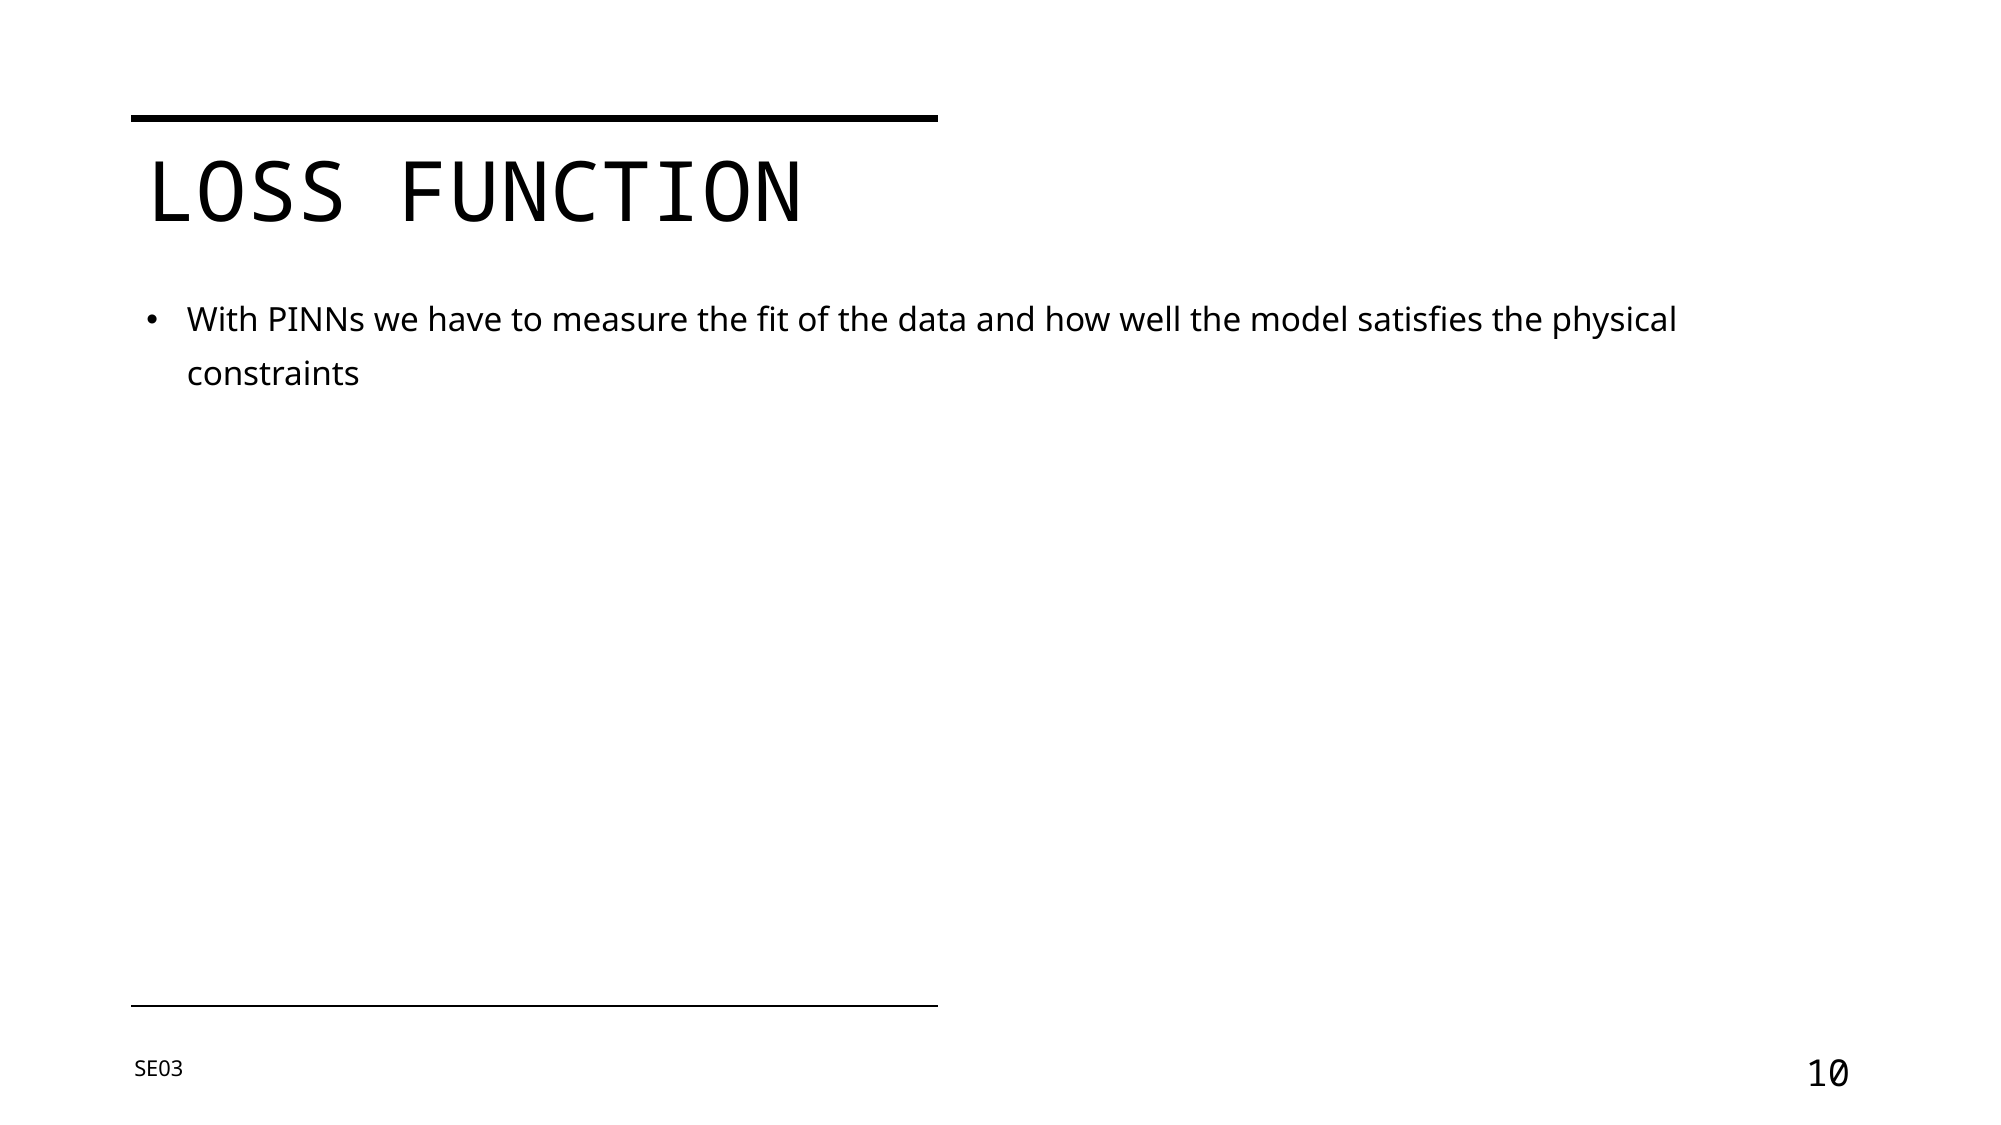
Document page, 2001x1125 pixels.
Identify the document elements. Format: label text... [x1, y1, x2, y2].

text_box SE03 [119, 1038, 865, 1098]
text_box Loss function [131, 124, 847, 376]
text_box 10 [1791, 1042, 1902, 1103]
